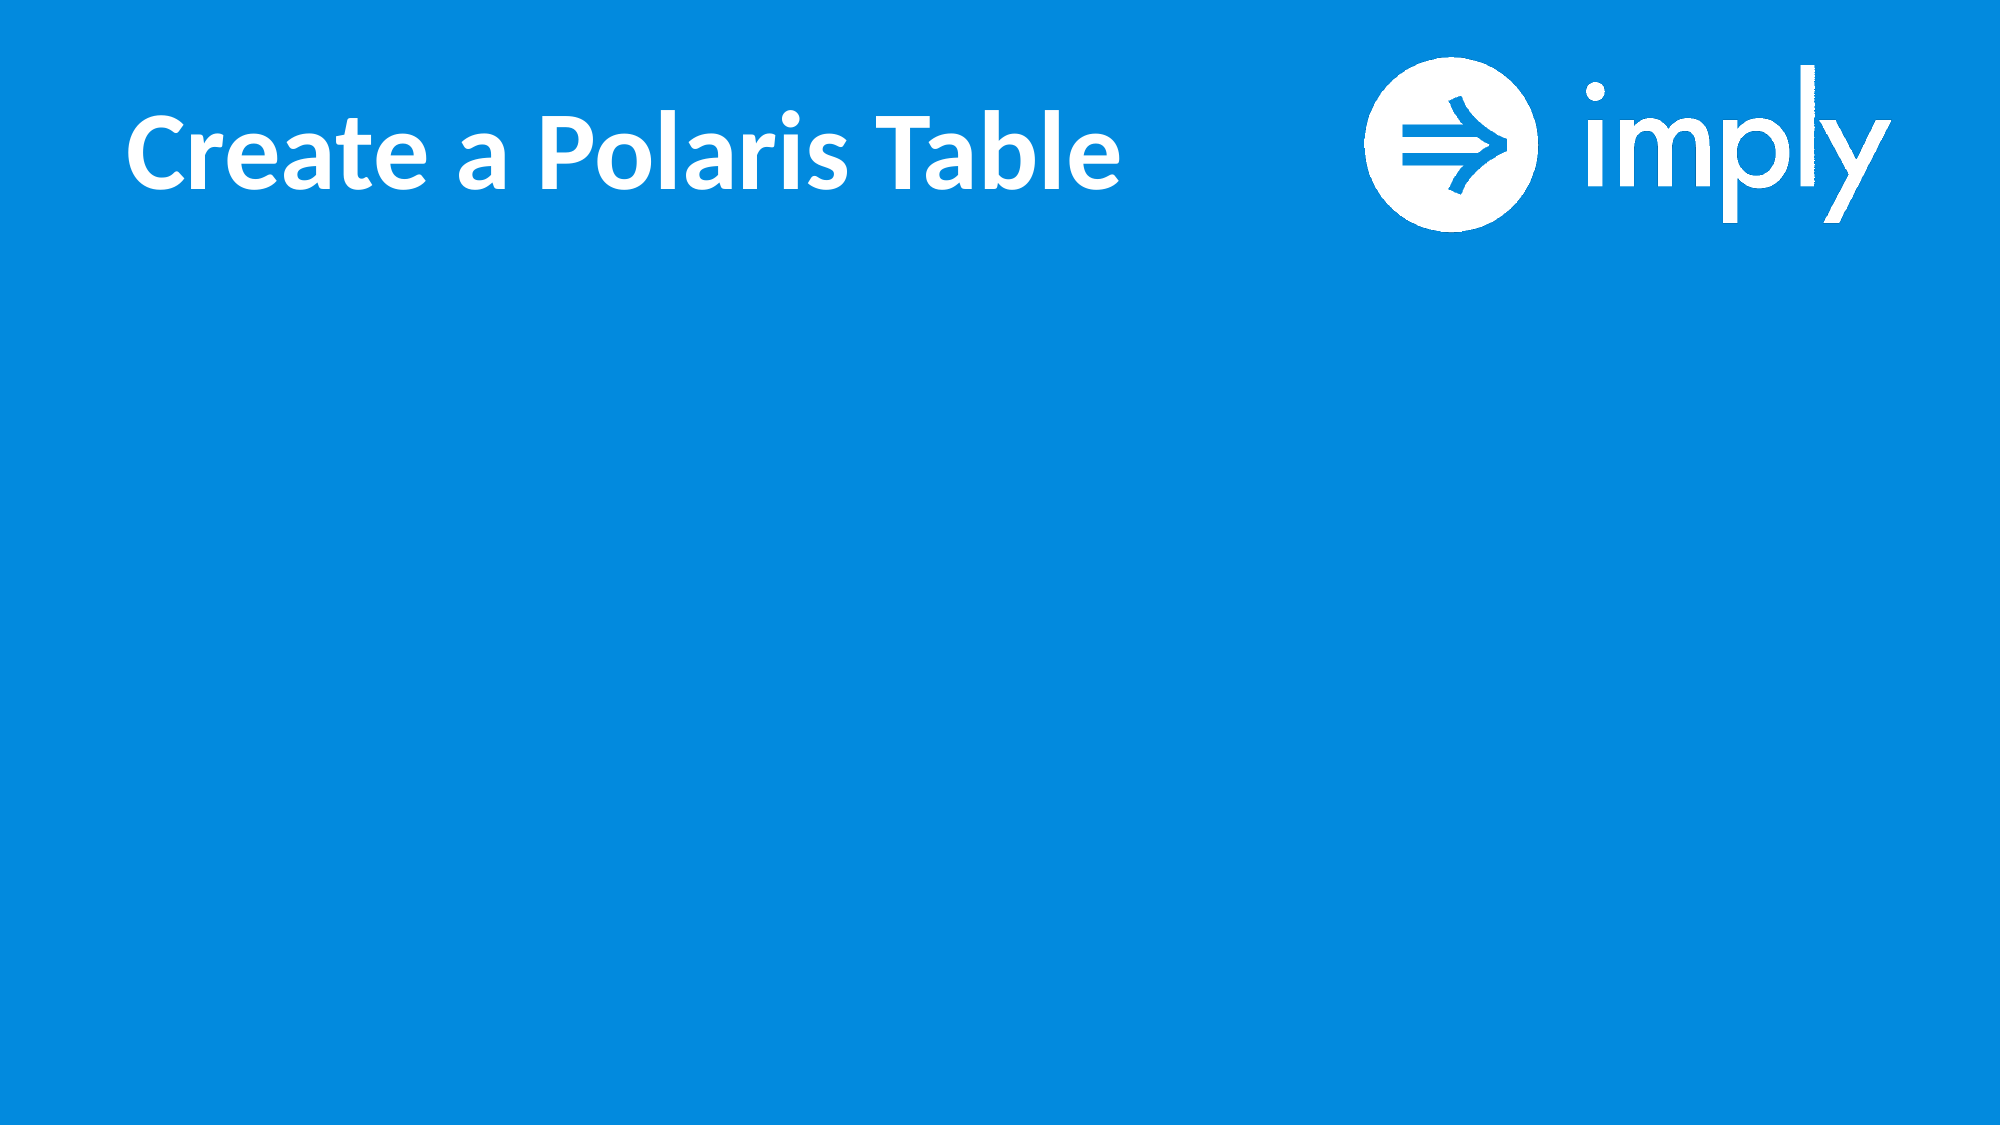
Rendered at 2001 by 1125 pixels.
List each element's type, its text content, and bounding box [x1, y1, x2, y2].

picture [1364, 24, 1894, 266]
text_box Create a Polaris Table [111, 69, 1139, 220]
